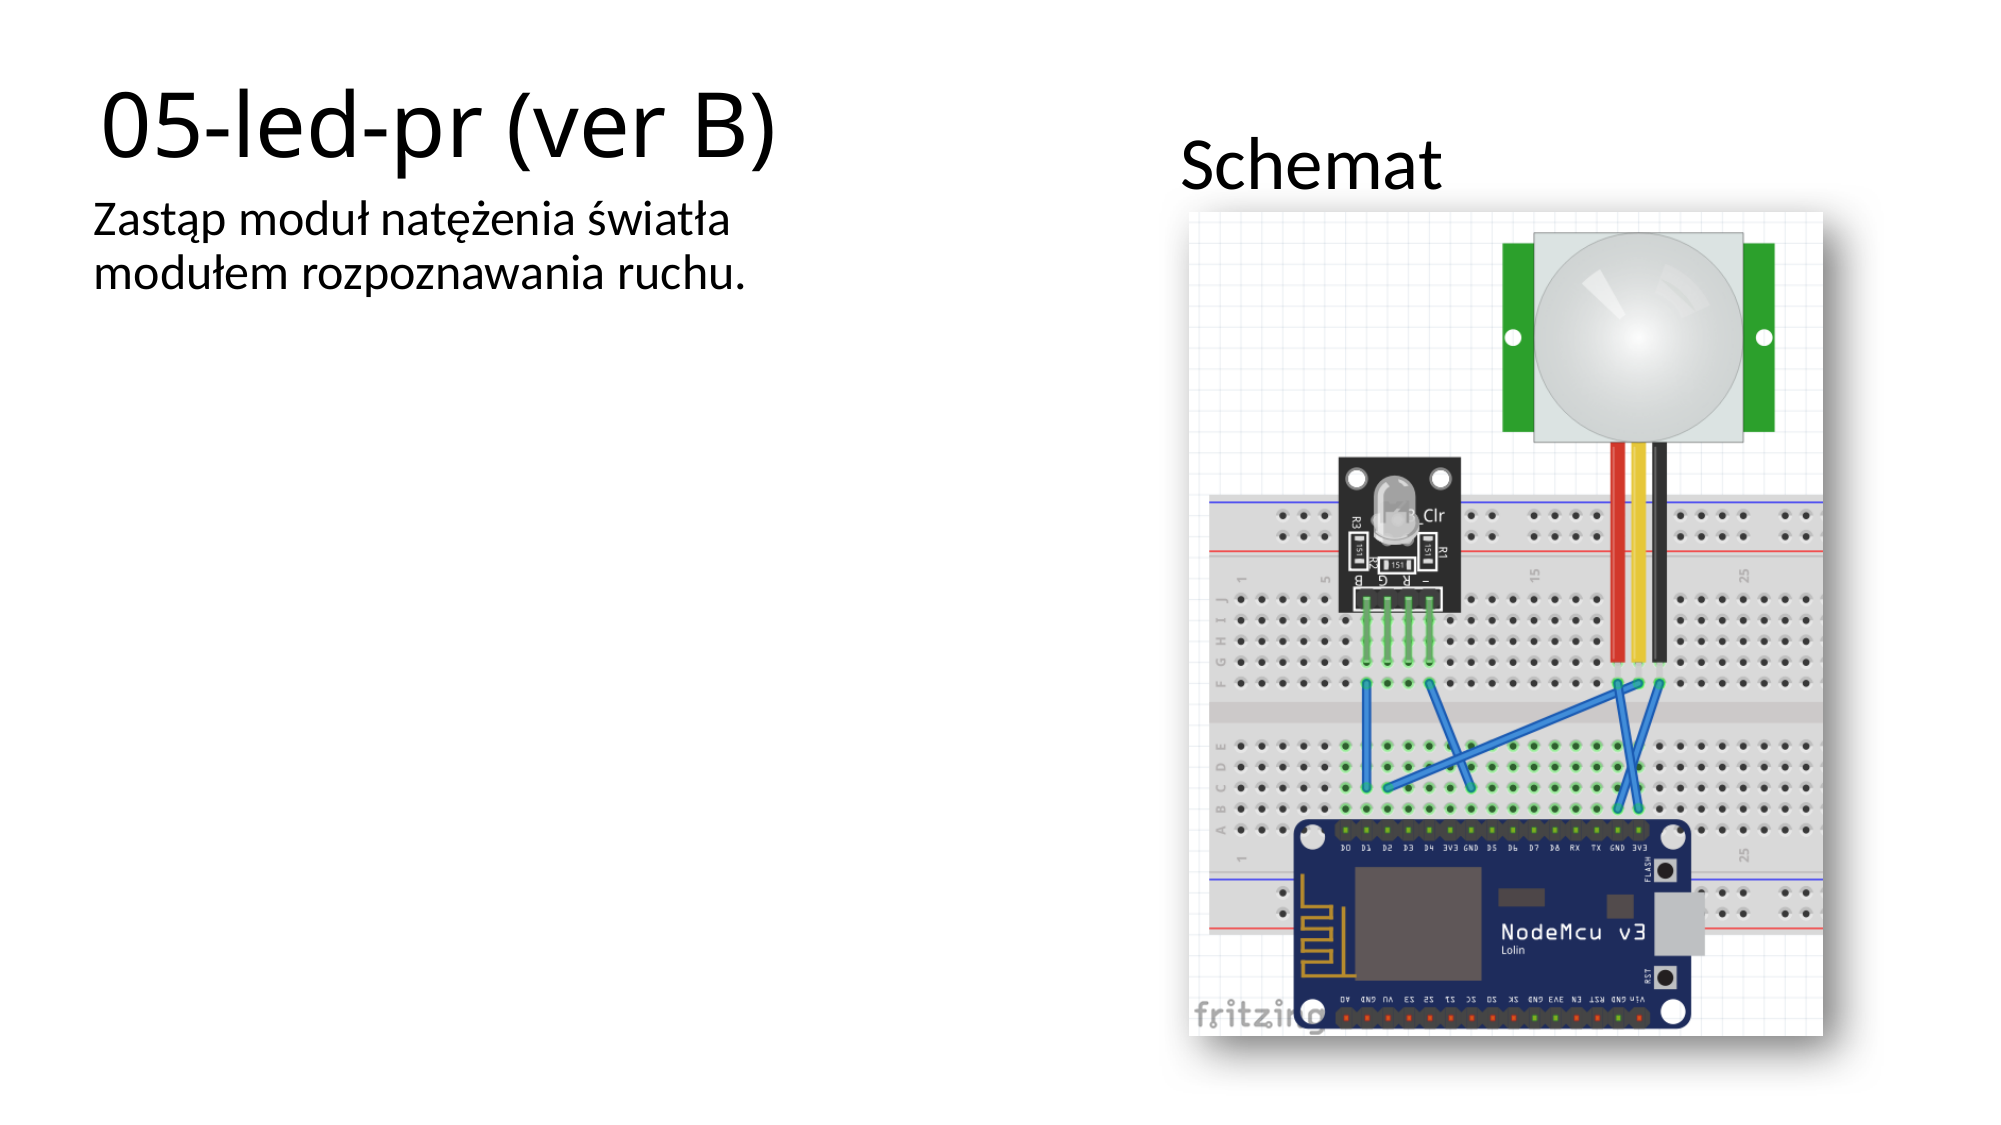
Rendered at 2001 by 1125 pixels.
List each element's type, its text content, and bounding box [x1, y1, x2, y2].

subtitle Zastąp moduł natężenia światła modułem rozpoznawania ruchu. [78, 184, 918, 457]
picture [1188, 212, 1823, 1036]
text_box Schemat [1165, 106, 1756, 212]
title 05-led-pr (ver B) [43, 29, 835, 185]
